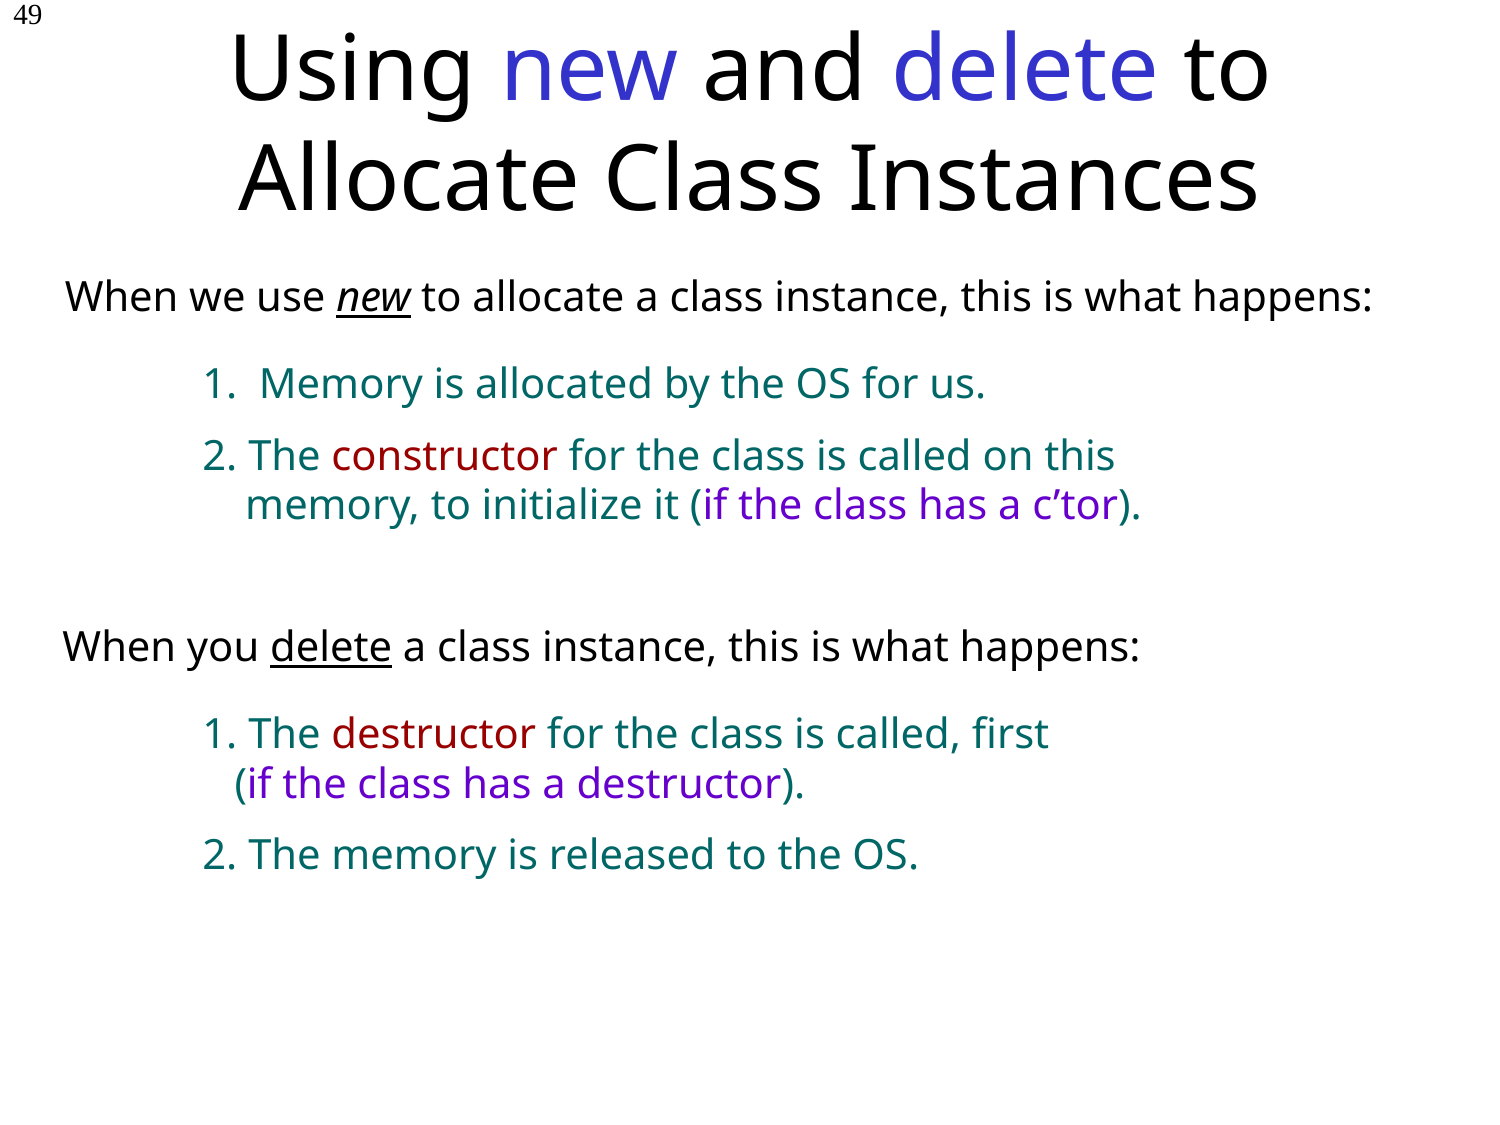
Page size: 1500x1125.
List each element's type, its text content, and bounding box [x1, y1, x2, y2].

text_box 1. The destructor for the class is called, first (if the class has a destructor). 2. The memory is released to the OS. [187, 699, 1400, 886]
text_box 1. Memory is allocated by the OS for us. 2. The constructor for the class is called on this memory, to initialize it (if the class has a c’tor). [187, 349, 1475, 536]
text_box When you delete a class instance, this is what happens: [47, 612, 1500, 678]
slide_number 49 [0, 0, 58, 63]
text_box When we use new to allocate a class instance, this is what happens: [49, 262, 1500, 328]
title Using new and delete to Allocate Class Instances [112, 24, 1388, 213]
